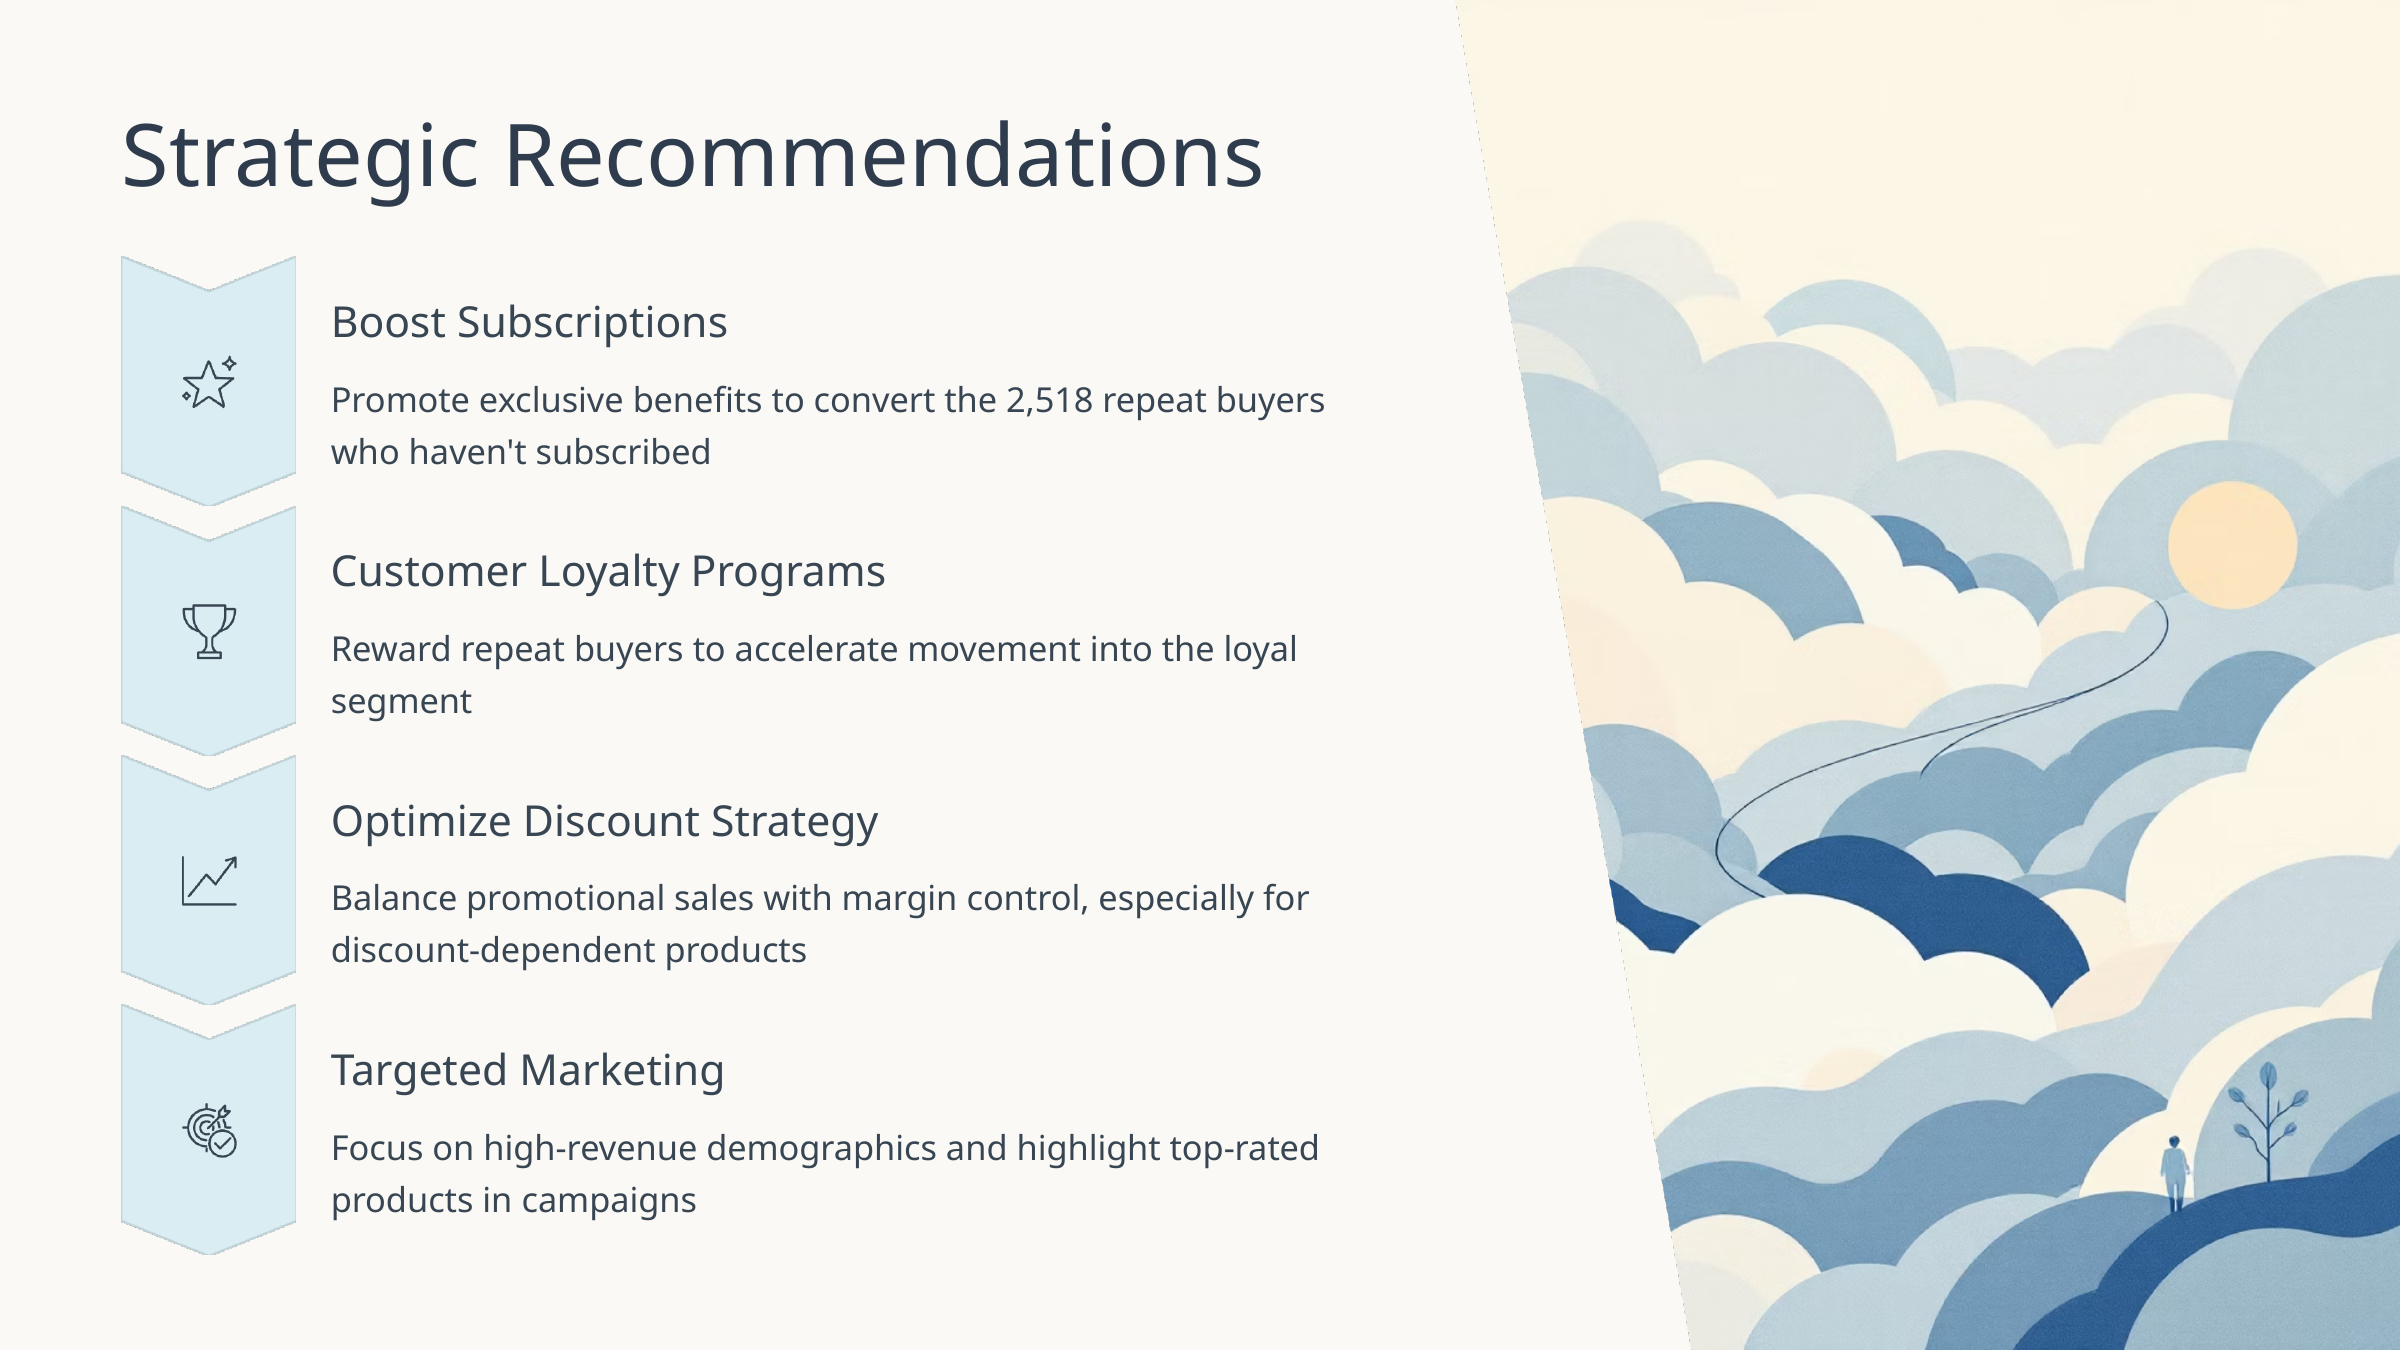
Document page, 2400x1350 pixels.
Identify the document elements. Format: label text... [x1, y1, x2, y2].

picture [121, 256, 296, 1255]
text_box Balance promotional sales with margin control, especially for discount-dependent products [330, 865, 1379, 971]
text_box Customer Loyalty Programs [330, 540, 887, 596]
text_box Boost Subscriptions [330, 291, 767, 346]
picture [1454, 0, 2400, 1350]
text_box Strategic Recommendations [121, 95, 1253, 205]
text_box Optimize Discount Strategy [330, 790, 877, 845]
text_box Reward repeat buyers to accelerate movement into the loyal segment [330, 616, 1379, 721]
text_box Promote exclusive benefits to convert the 2,518 repeat buyers who haven't subscribed [330, 366, 1379, 472]
text_box Targeted Marketing [330, 1039, 767, 1094]
text_box Focus on high-revenue demographics and highlight top-rated products in campaigns [330, 1114, 1379, 1220]
